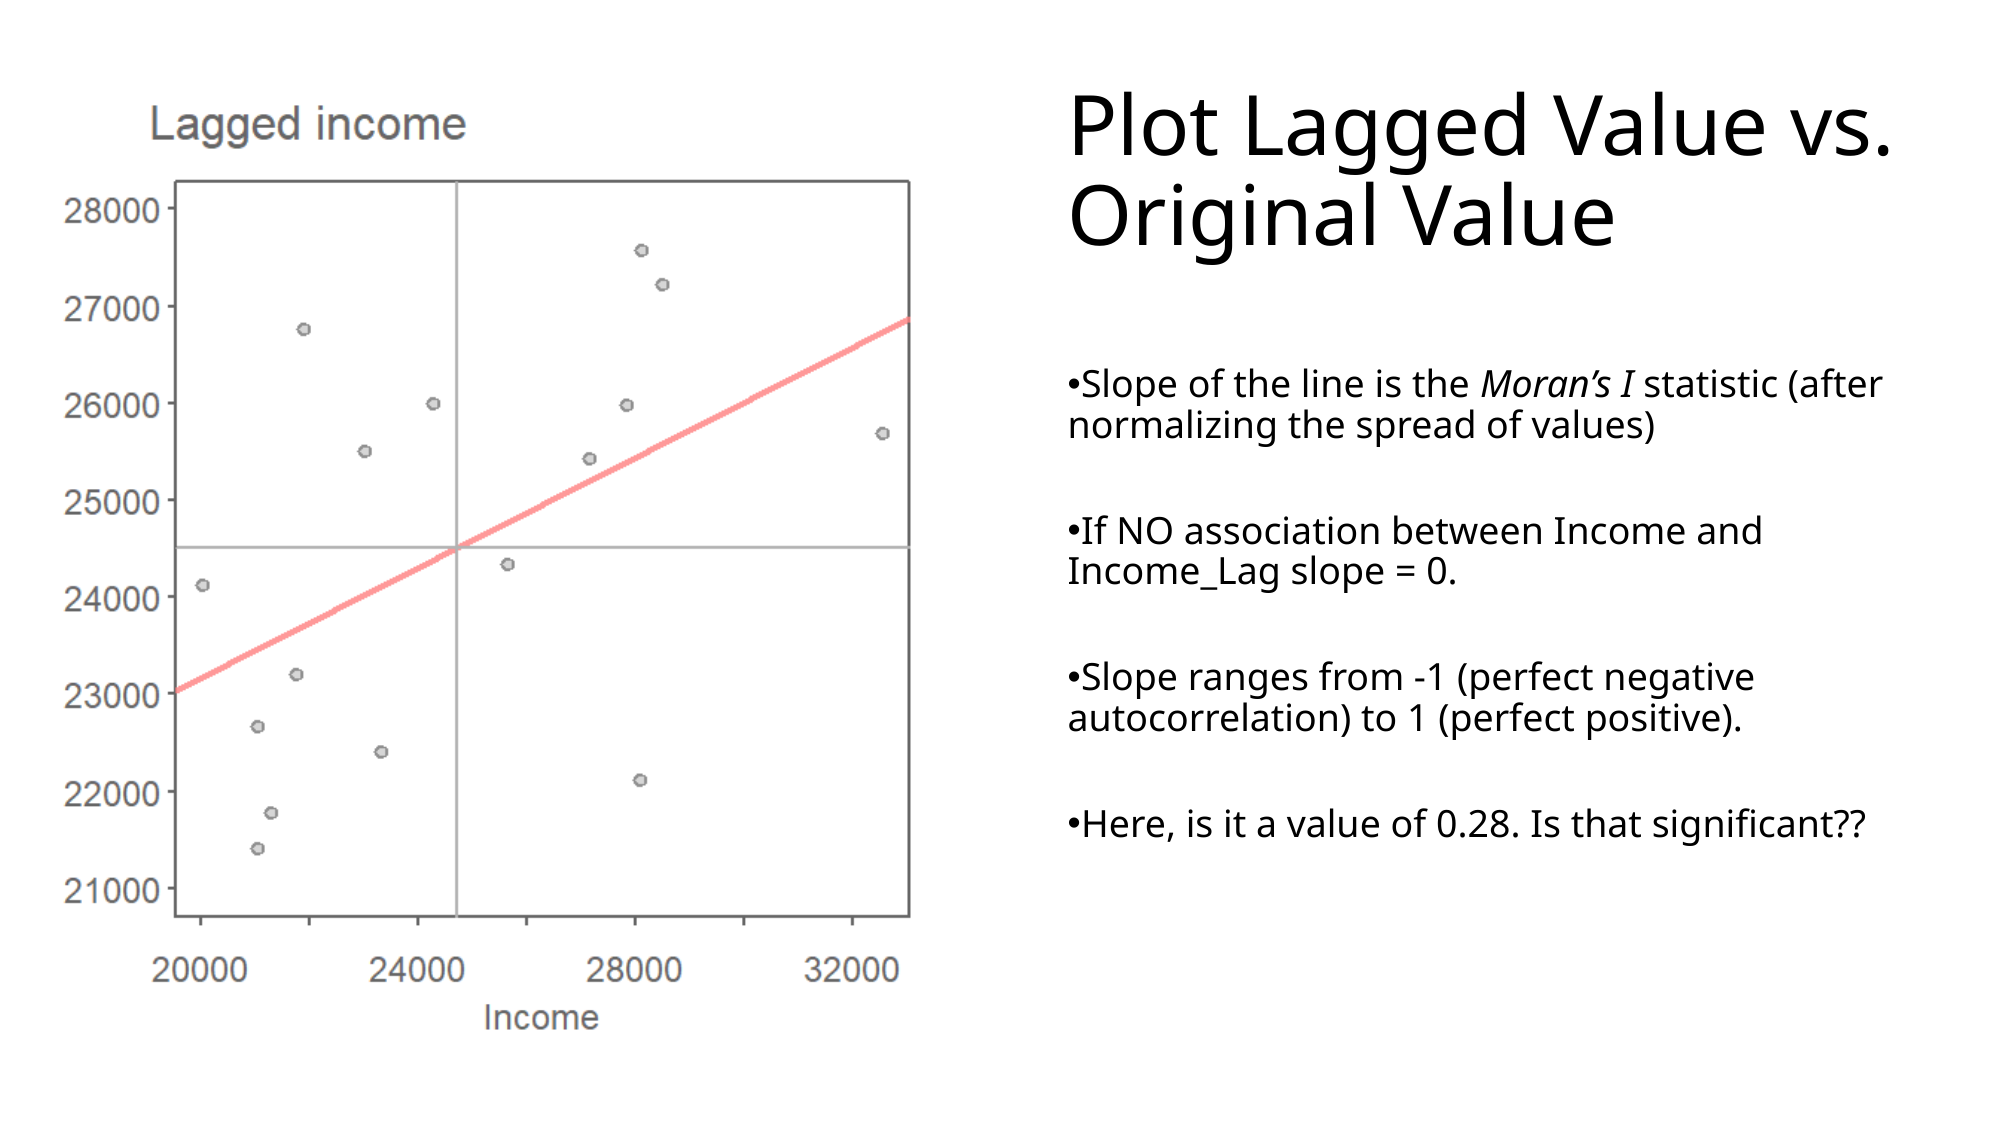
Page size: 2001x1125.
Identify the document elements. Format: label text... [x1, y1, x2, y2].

picture [0, 0, 1001, 1125]
text_box Slope of the line is the Moran’s I statistic (after normalizing the spread of values) If NO association between Income and Income_Lag slope = 0. Slope ranges from -1 (perfect negative autocorrelation) to 1 (perfect positive). Here, is it a value of 0.28. Is that significant?? [1052, 357, 1921, 974]
title Plot Lagged Value vs. Original Value [1052, 3, 1921, 271]
